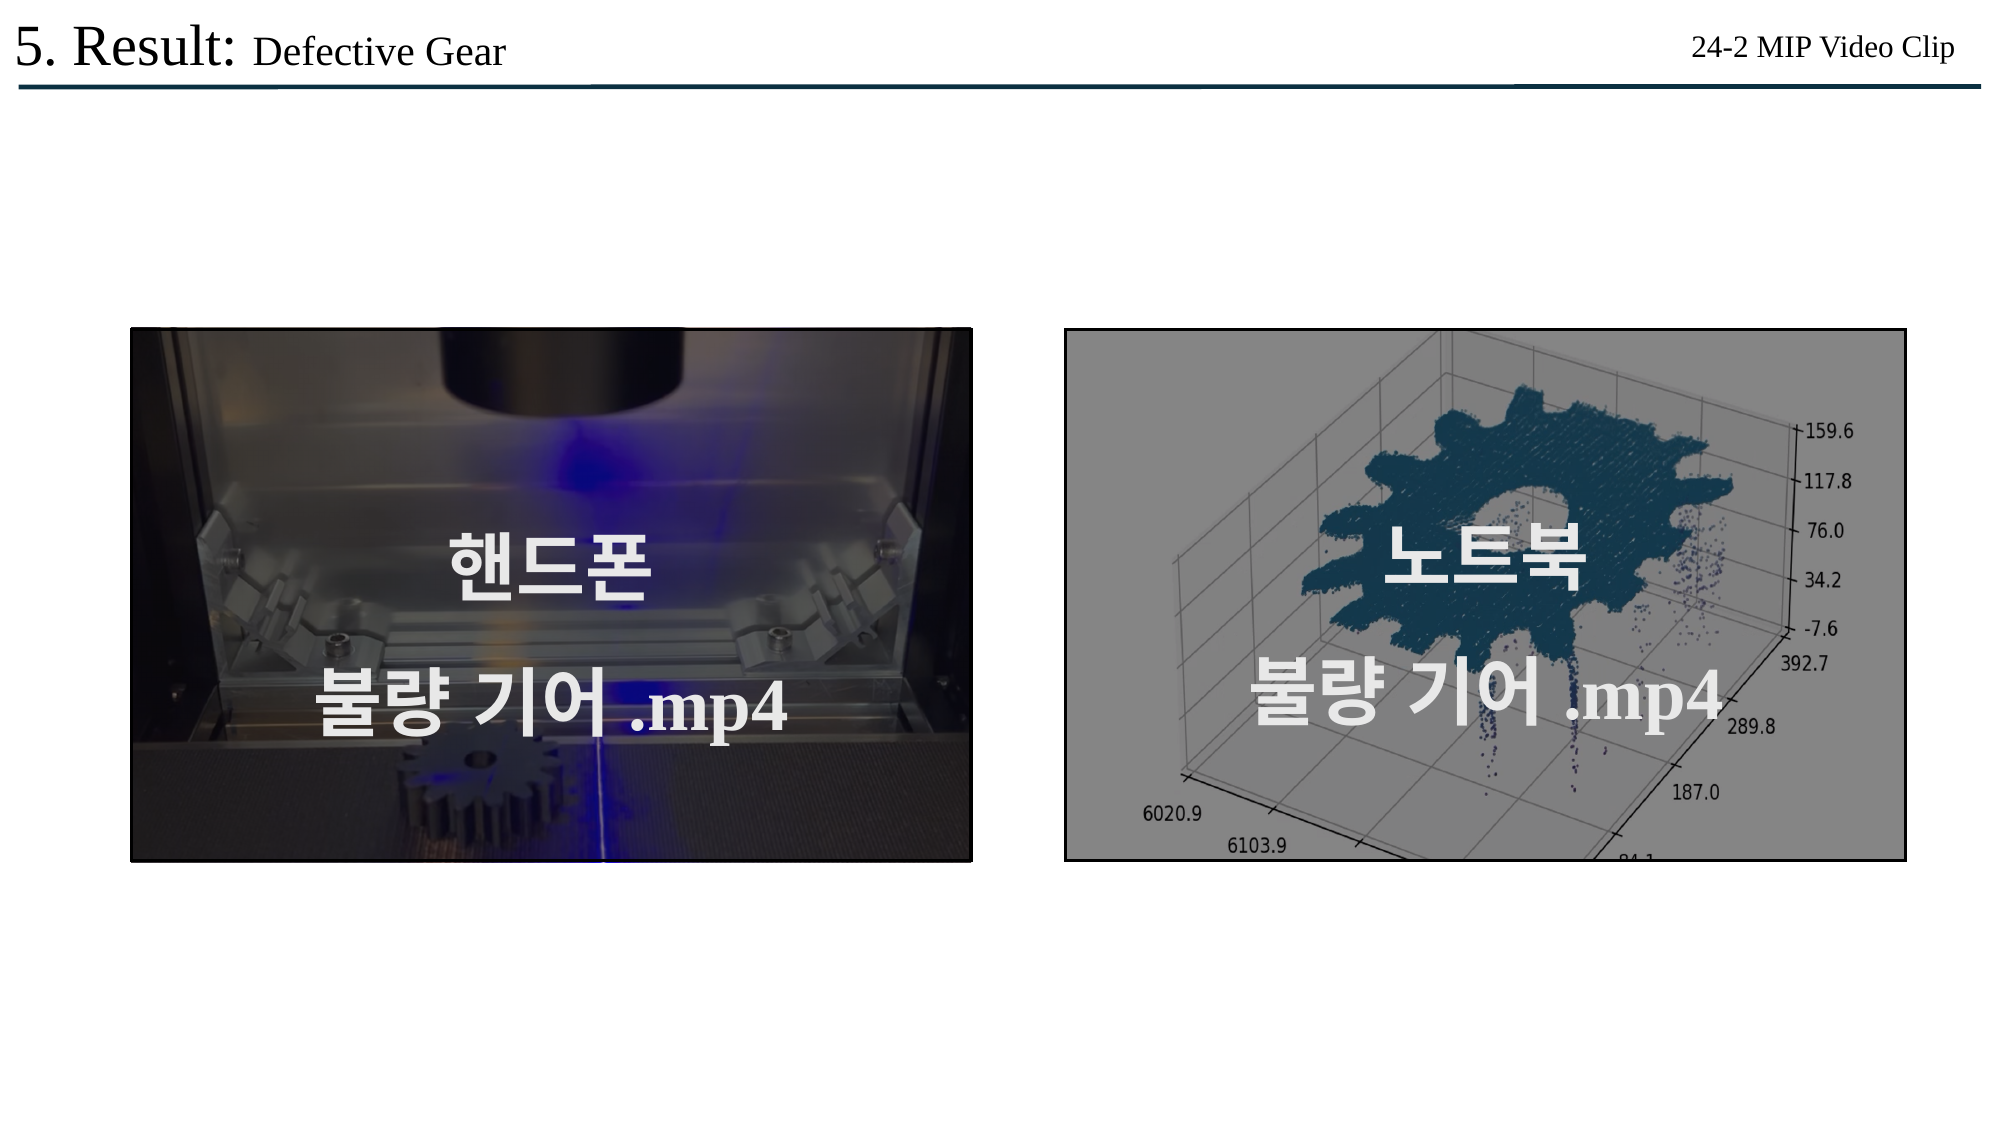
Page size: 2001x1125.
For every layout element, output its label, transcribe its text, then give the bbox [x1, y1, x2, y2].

text_box 24-2 MIP Video Clip [1665, 19, 1982, 72]
text_box 5. Result: Defective Gear [0, 0, 721, 85]
picture [130, 326, 1916, 863]
